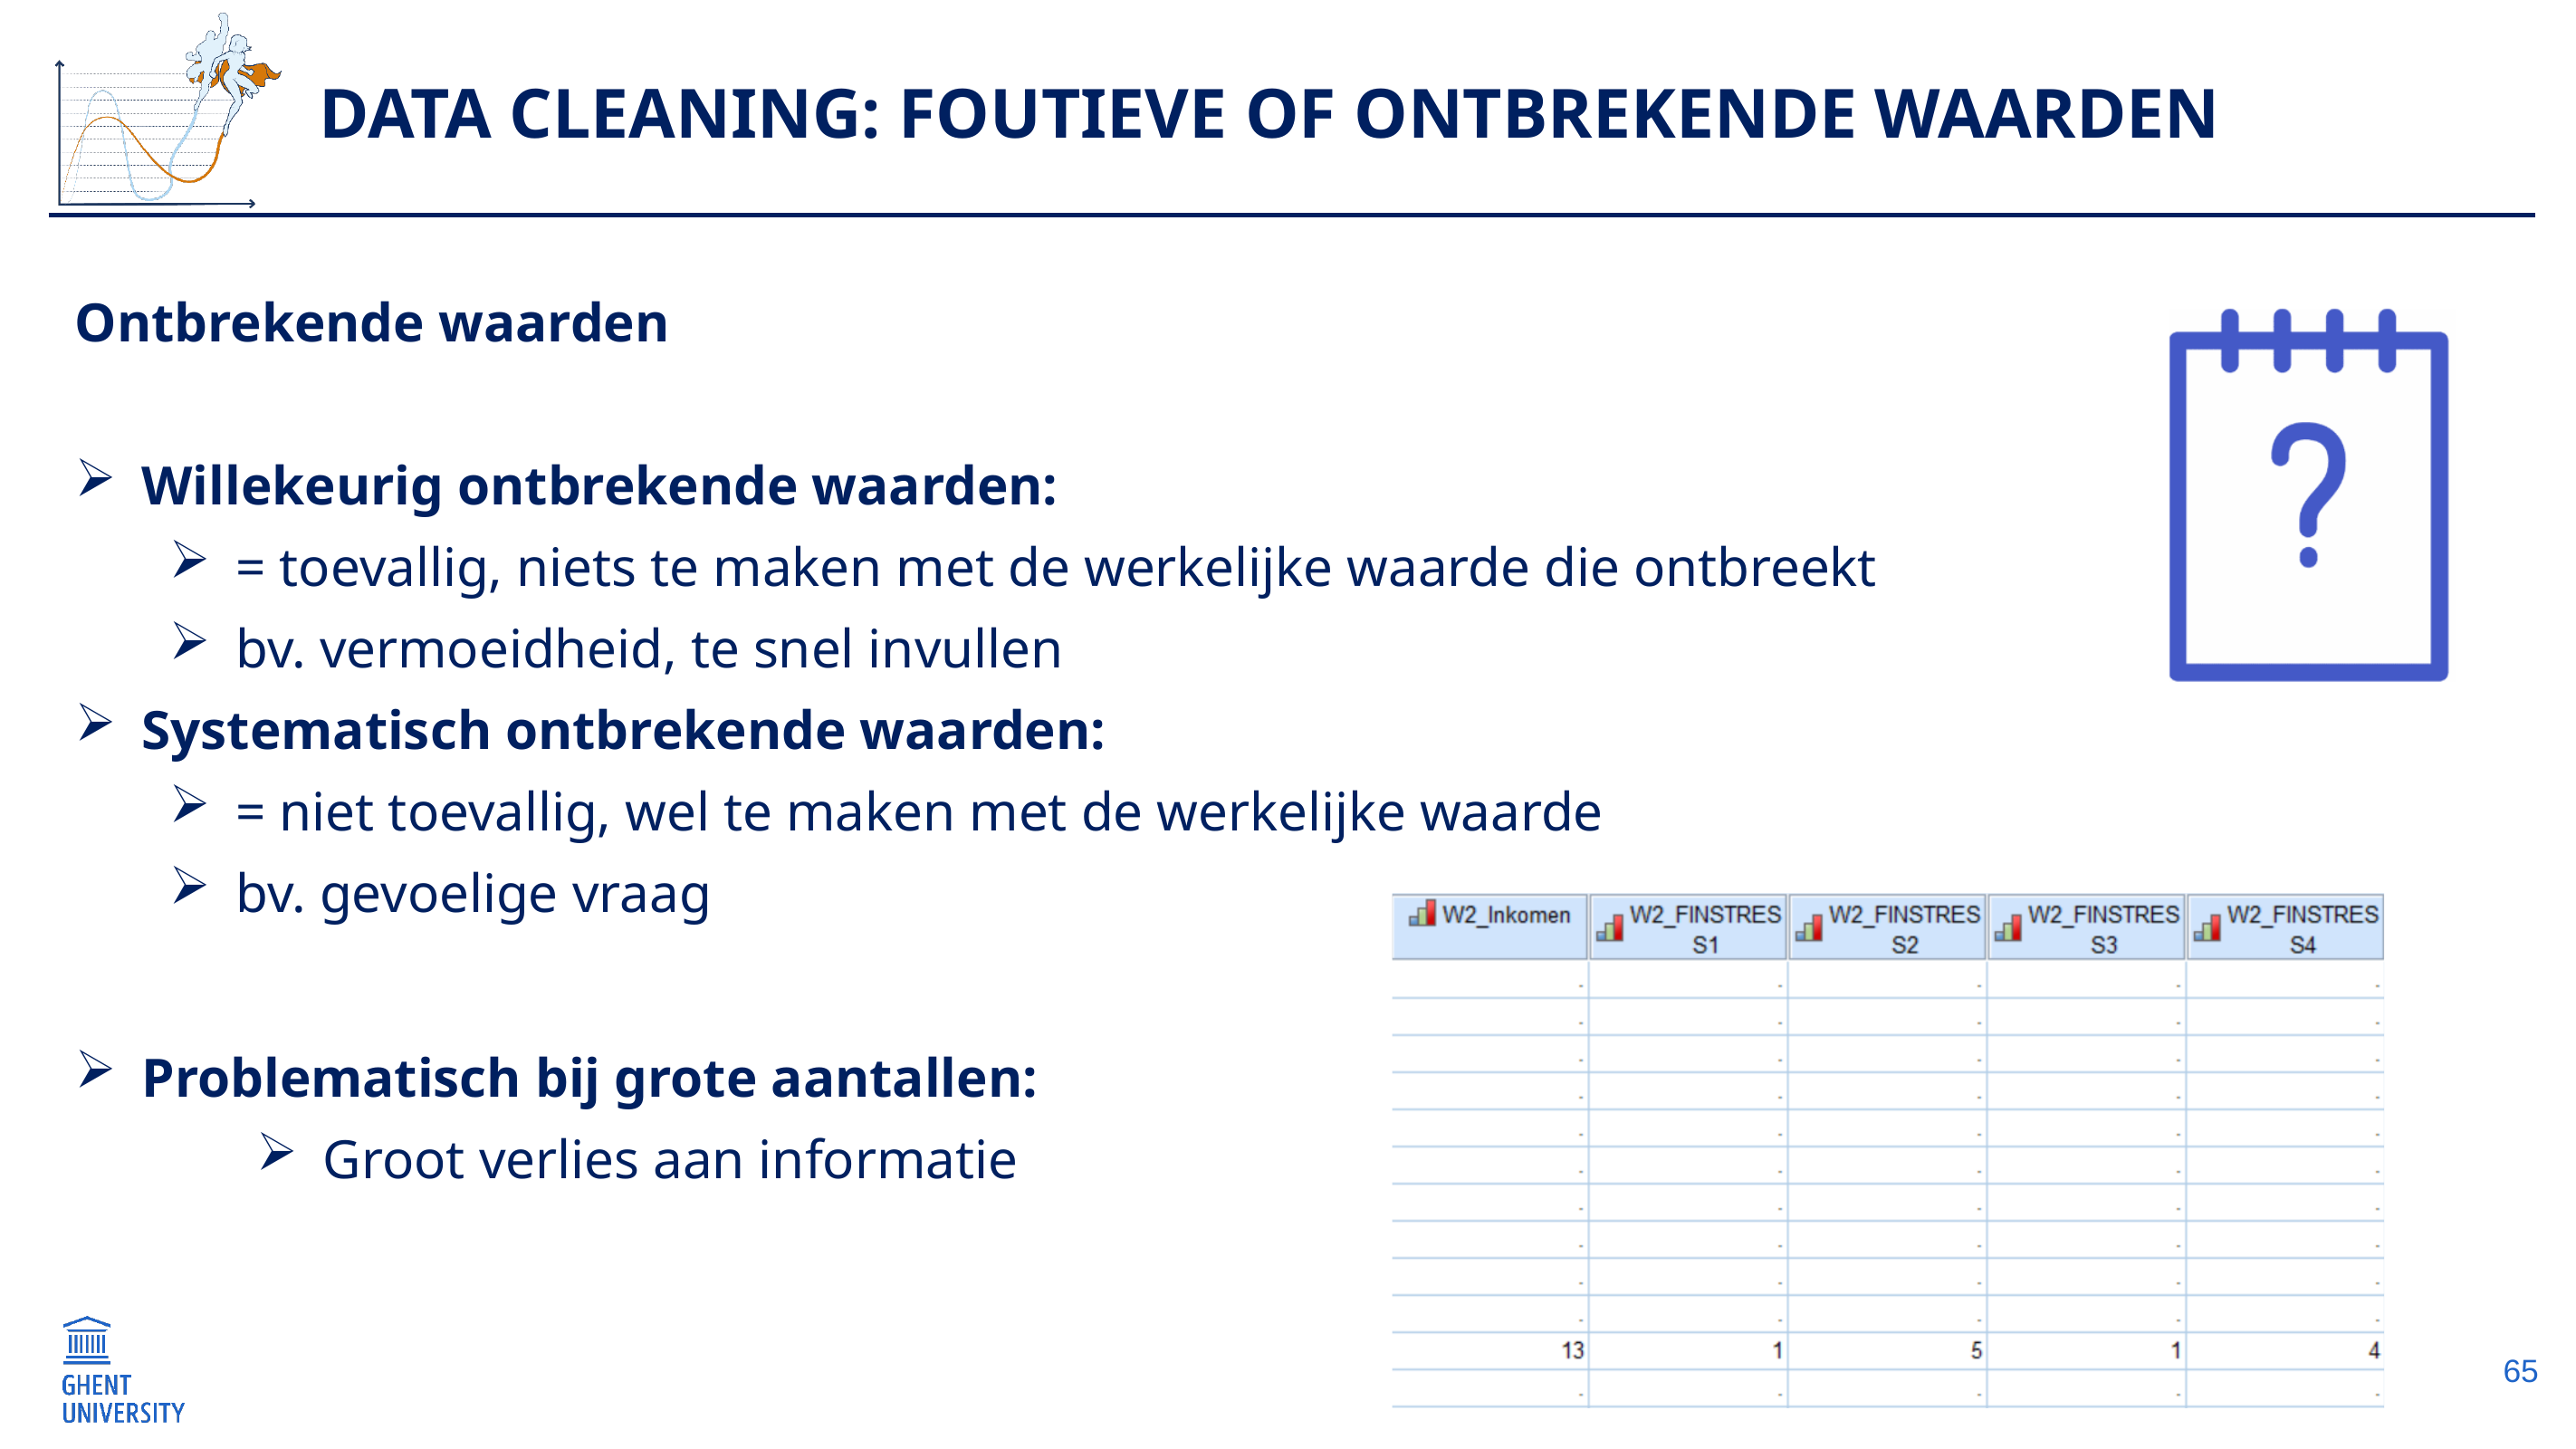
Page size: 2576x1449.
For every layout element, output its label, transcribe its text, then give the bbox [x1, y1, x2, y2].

picture [1392, 893, 2385, 1408]
picture [5, 0, 306, 318]
title Data cleaning: foutieve of ontbrekende waarden [305, 18, 2527, 159]
picture [2133, 284, 2485, 700]
list Ontbrekende waarden Willekeurig ontbrekende waarden: = toevallig, niets te maken met de werkelijke waarde die ontbreekt bv. vermoeidheid, te snel invullen Systematisch ontbrekende waarden: = niet toevallig, wel te maken met de werkelijke waarde bv. gevoelige vraag Problematisch bij grote aantallen: Groot verlies aan informatie [48, 269, 2553, 1367]
picture [62, 1367, 411, 1449]
slide_number 65 [2415, 1330, 2553, 1408]
